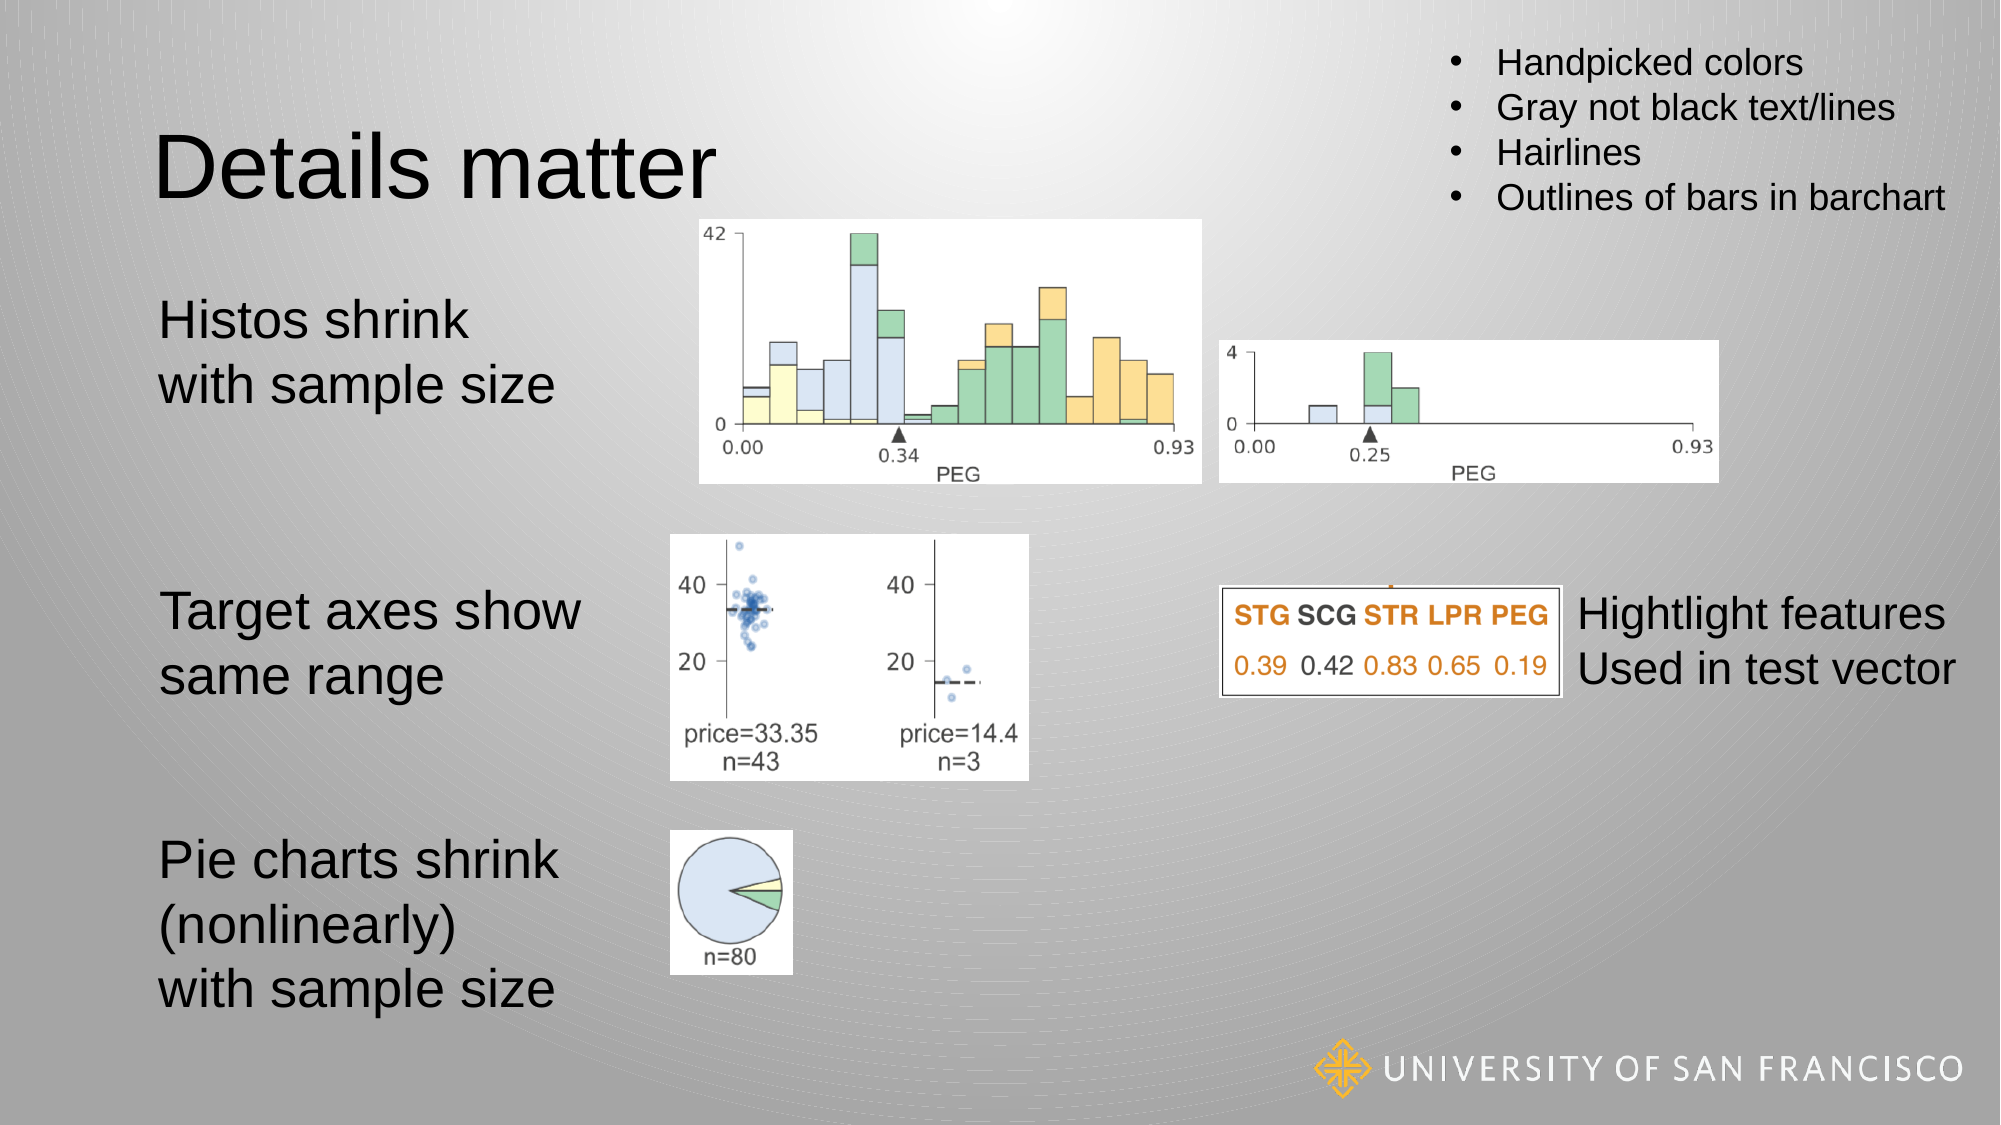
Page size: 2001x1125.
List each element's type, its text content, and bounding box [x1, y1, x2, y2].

text_box Pie charts shrink (nonlinearly) with sample size [144, 816, 576, 1027]
picture [1219, 585, 1563, 698]
picture [699, 219, 1202, 484]
text_box Histos shrink with sample size [144, 277, 573, 422]
text_box Target axes show same range [144, 567, 598, 713]
picture [670, 534, 1029, 781]
text_box Handpicked colors Gray not black text/lines Hairlines Outlines of bars in barchart [1434, 30, 1961, 226]
picture [670, 830, 793, 975]
text_box Hightlight features Used in test vector [1562, 576, 2000, 701]
picture [1219, 340, 1719, 483]
title Details matter [137, 59, 1863, 278]
